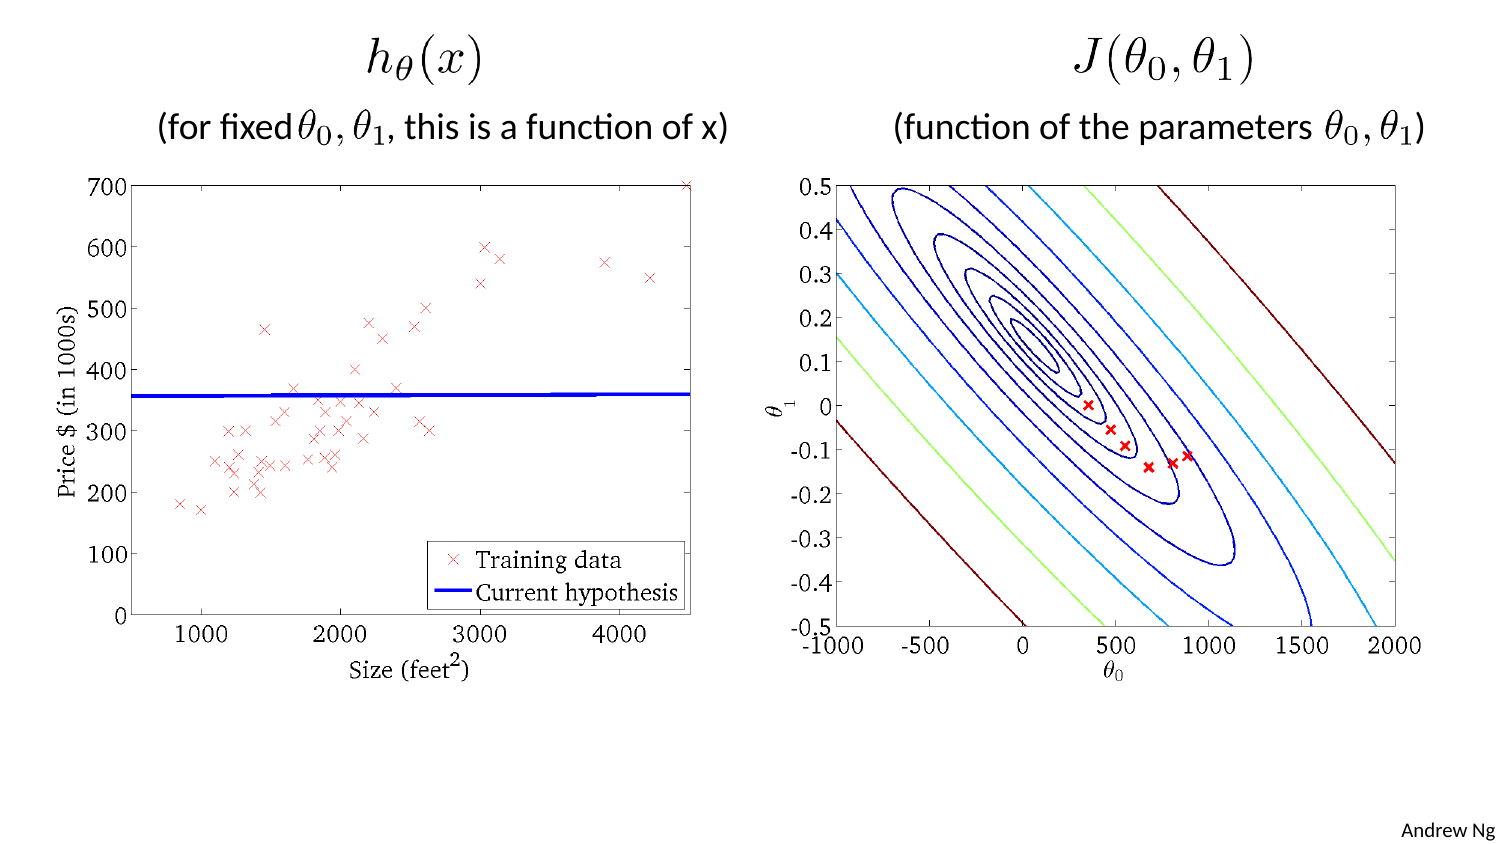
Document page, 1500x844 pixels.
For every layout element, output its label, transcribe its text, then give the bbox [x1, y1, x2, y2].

text_box (function of the parameters ) [877, 94, 1442, 142]
picture [37, 109, 1463, 685]
picture [1074, 34, 1252, 85]
text_box (for fixed , this is a function of x) [141, 94, 745, 142]
picture [367, 34, 480, 85]
